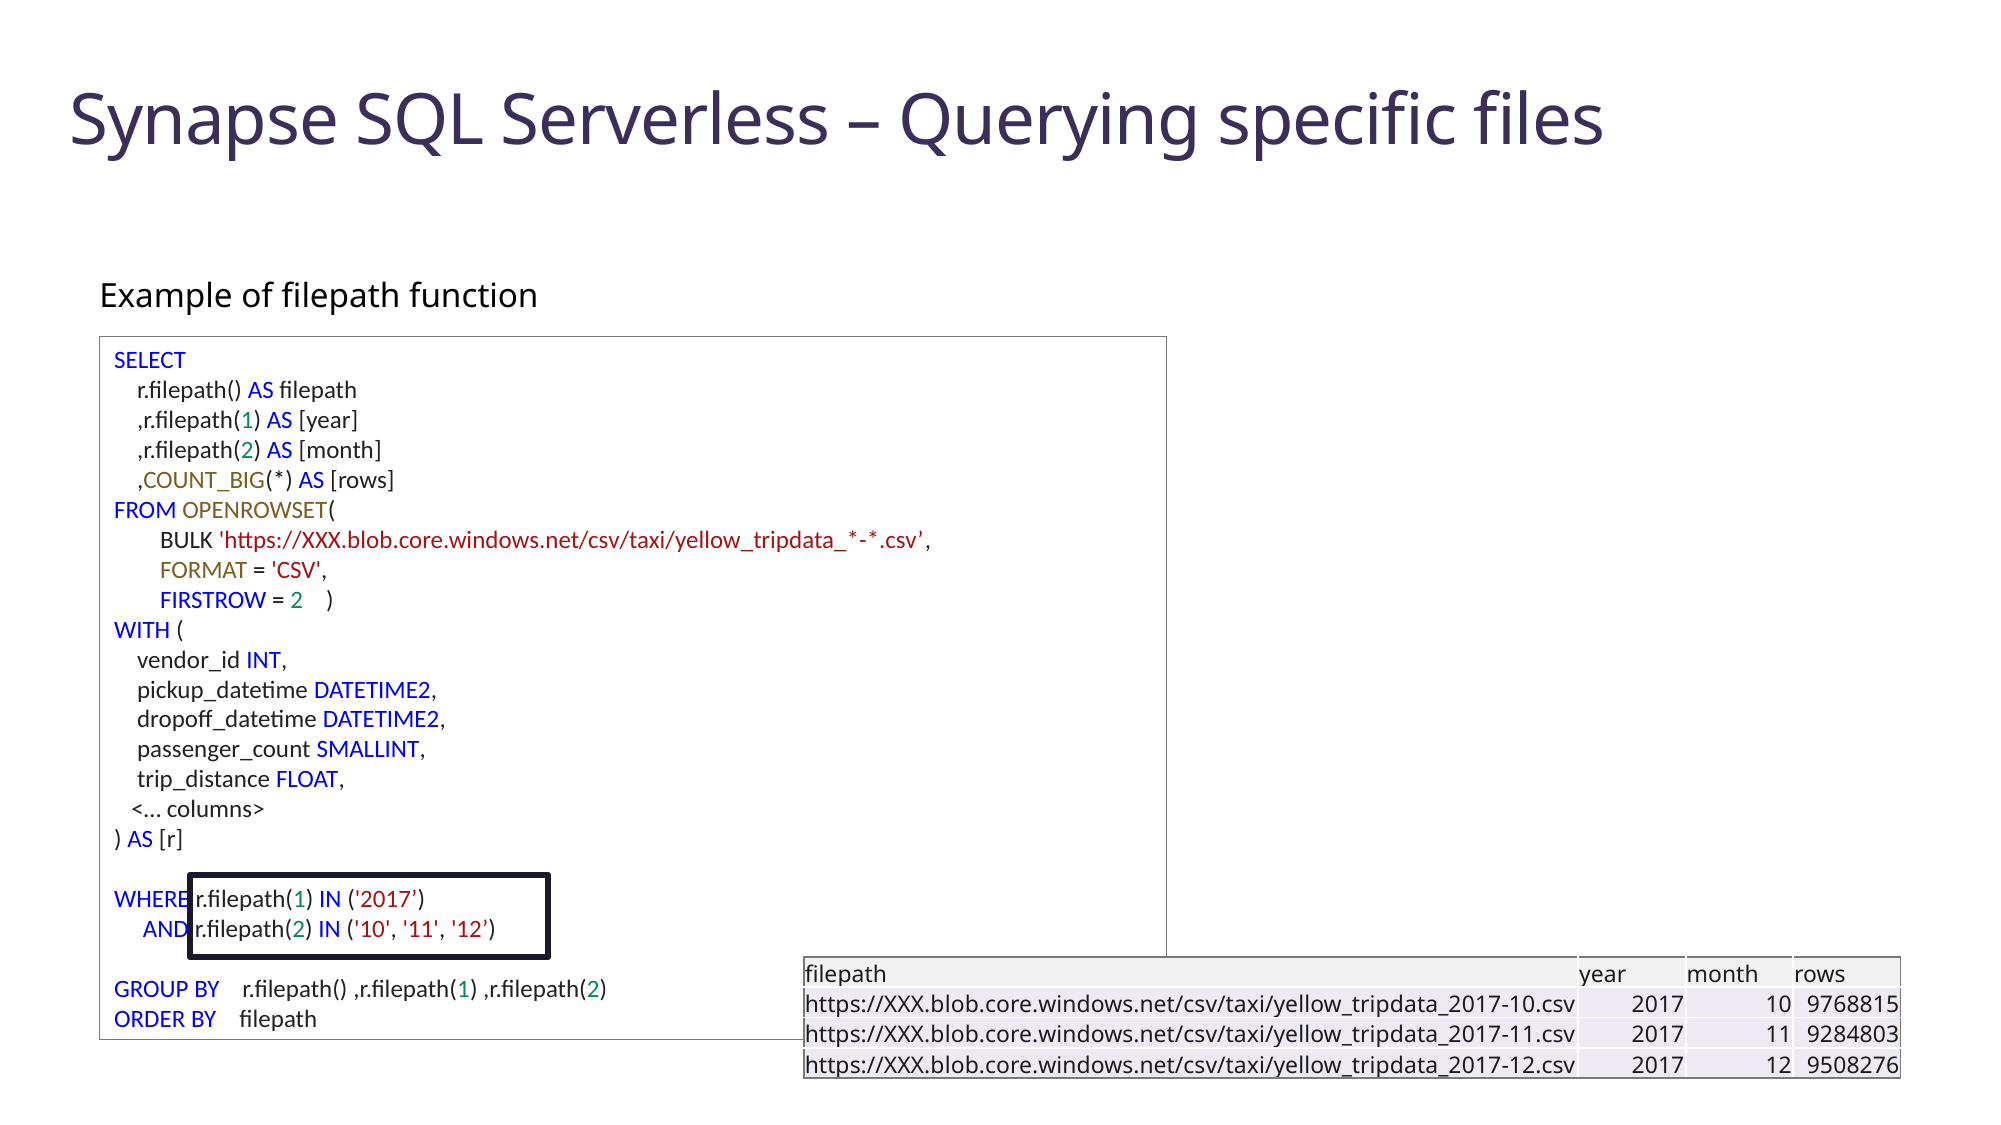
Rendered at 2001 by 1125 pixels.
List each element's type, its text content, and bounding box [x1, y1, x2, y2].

table_cell https://XXX.blob.core.windows.net/csv/taxi/yellow_tripdata_2017-12.csv [805, 1049, 1577, 1077]
table_cell 9284803 [1794, 1018, 1900, 1047]
table_cell 12 [1687, 1049, 1792, 1077]
table_header year [1579, 958, 1685, 986]
table_cell https://XXX.blob.core.windows.net/csv/taxi/yellow_tripdata_2017-11.csv [805, 1018, 1577, 1047]
text_box [189, 874, 549, 958]
table_cell https://XXX.blob.core.windows.net/csv/taxi/yellow_tripdata_2017-10.csv [805, 988, 1577, 1017]
table_cell 9768815 [1794, 988, 1900, 1017]
table_cell 2017 [1579, 988, 1685, 1017]
text_box SELECT r.filepath() AS filepath ,r.filepath(1) AS [year] ,r.filepath(2) AS [month] ,COUNT_BIG(*) AS [rows] FROM OPENROWSET( BULK 'https://XXX.blob.core.windows.net/csv/taxi/yellow_tripdata_*-*.csv’, FORMAT = 'CSV', FIRSTROW = 2 ) WITH ( vendor_id INT, pickup_datetime DATETIME2, dropoff_datetime DATETIME2, passenger_count SMALLINT, trip_distance FLOAT, <… columns> ) AS [r] WHERE r.filepath(1) IN ('2017’) AND r.filepath(2) IN ('10', '11', '12’) GROUP BY r.filepath() ,r.filepath(1) ,r.filepath(2) ORDER BY filepath [99, 336, 1167, 1040]
text_box Example of filepath function [99, 278, 917, 337]
table_header month [1687, 958, 1792, 986]
table_cell 11 [1687, 1018, 1792, 1047]
title Synapse SQL Serverless – Querying specific files [70, 47, 1797, 161]
table_header filepath [805, 958, 1577, 986]
table_header rows [1794, 958, 1900, 986]
table_cell 9508276 [1794, 1049, 1900, 1077]
table_cell 2017 [1579, 1018, 1685, 1047]
table_cell 2017 [1579, 1049, 1685, 1077]
table_cell 10 [1687, 988, 1792, 1017]
